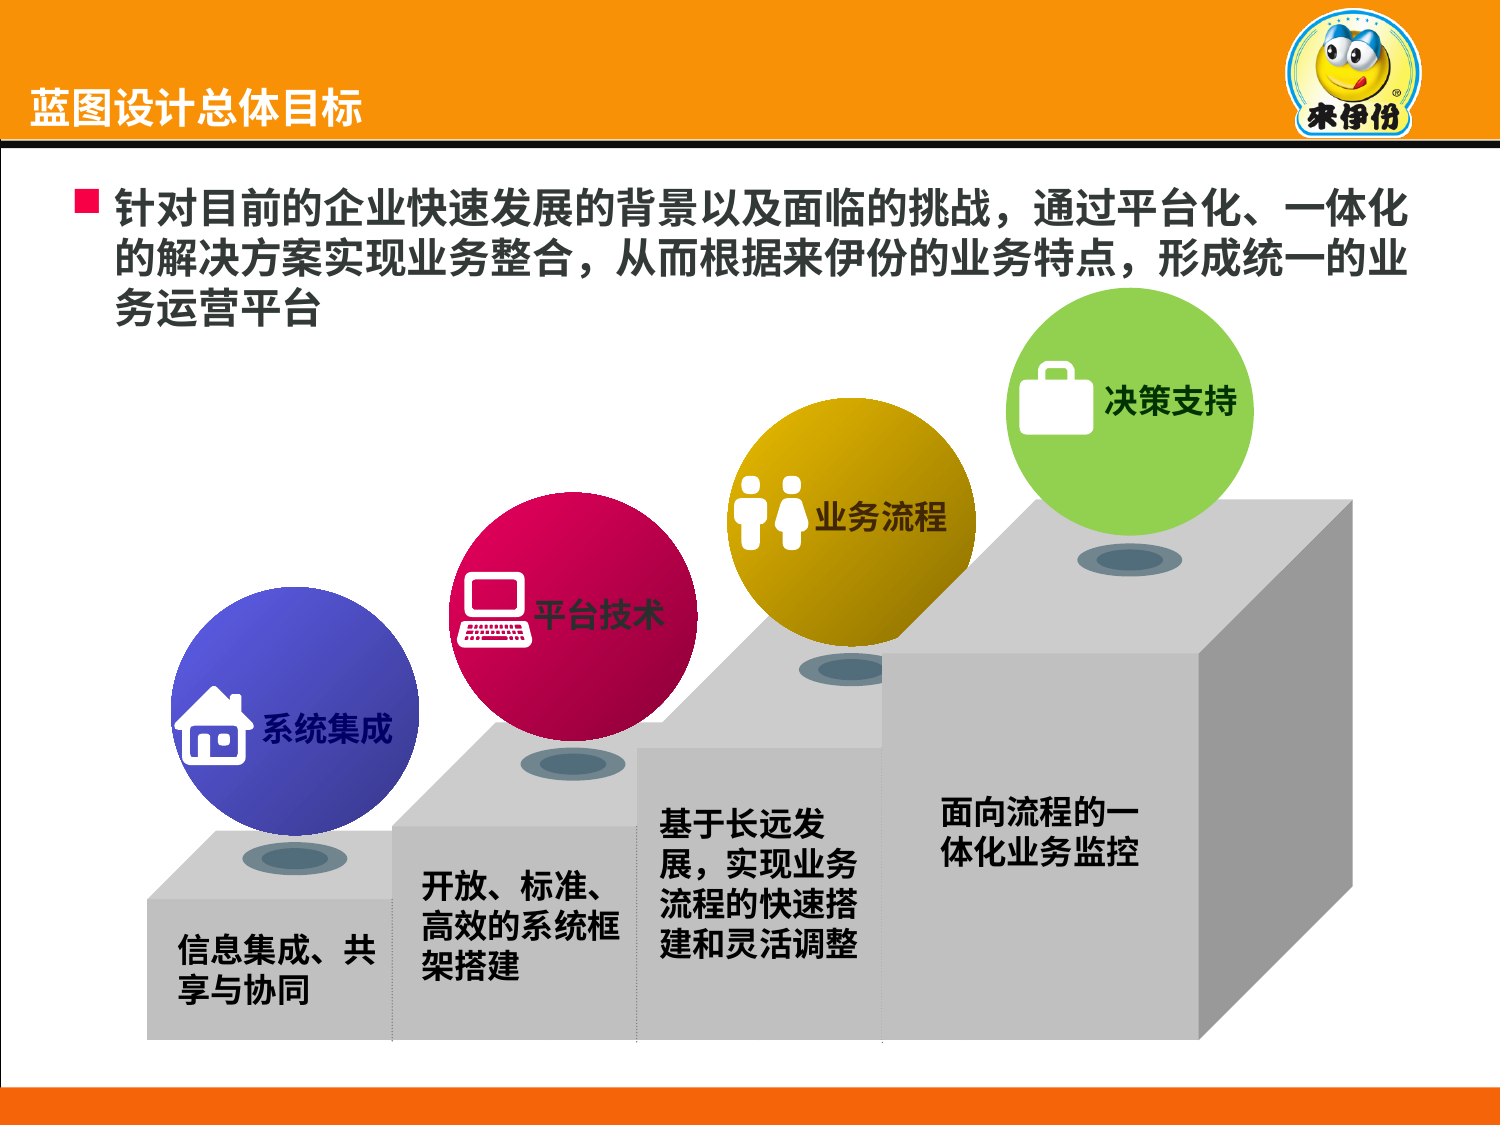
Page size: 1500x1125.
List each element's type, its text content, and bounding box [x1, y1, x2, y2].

list 针对目前的企业快速发展的背景以及面临的挑战，通过平台化、一体化的解决方案实现业务整合，从而根据来伊份的业务特点，形成统一的业务运营平台 [65, 175, 1419, 411]
footer [0, 1086, 986, 1125]
title 蓝图设计总体目标 [0, 51, 1220, 138]
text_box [147, 287, 1353, 1044]
picture [1277, 0, 1430, 142]
